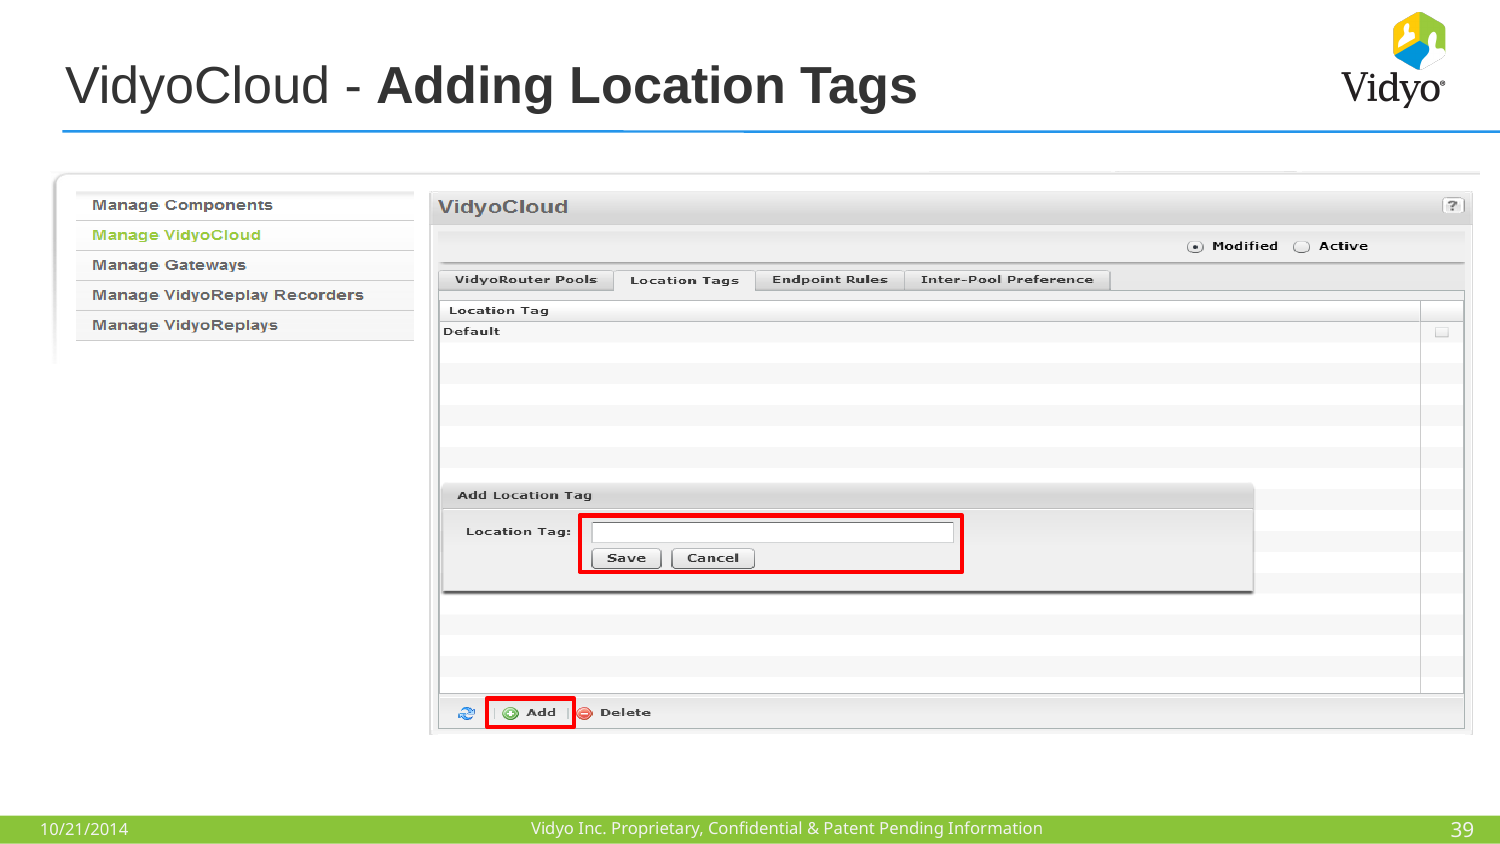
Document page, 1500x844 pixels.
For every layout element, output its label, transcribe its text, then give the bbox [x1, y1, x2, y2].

picture [1337, 9, 1500, 123]
title VidyoCloud - Adding Location Tags [50, 4, 1338, 122]
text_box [49, 171, 1481, 735]
